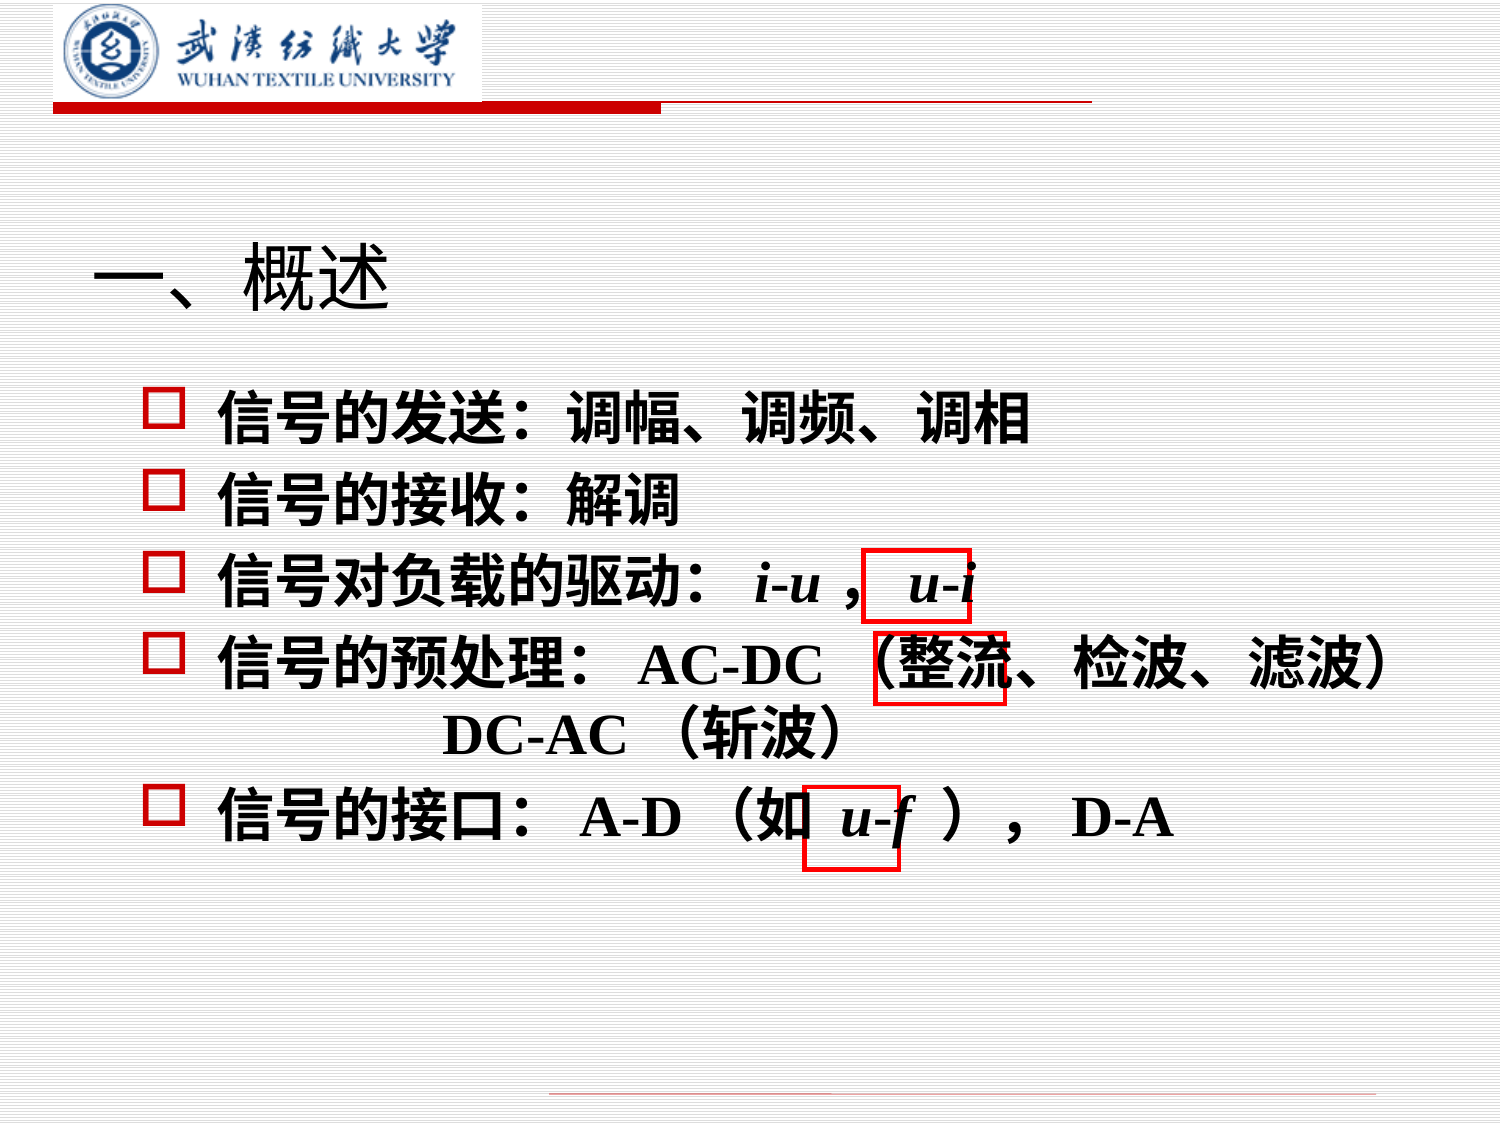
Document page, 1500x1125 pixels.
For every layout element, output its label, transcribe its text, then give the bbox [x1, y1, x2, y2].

picture [53, 4, 482, 102]
list 信号的发送：调幅、调频、调相 信号的接收：解调 信号对负载的驱动：i-u，u-i 信号的预处理：AC-DC（整流、检波、滤波） DC-AC（斩波） 信号的接口：A-D（如 u-f ），D-A [123, 373, 1462, 874]
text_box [804, 550, 1006, 870]
title 一、概述 [76, 238, 1011, 329]
